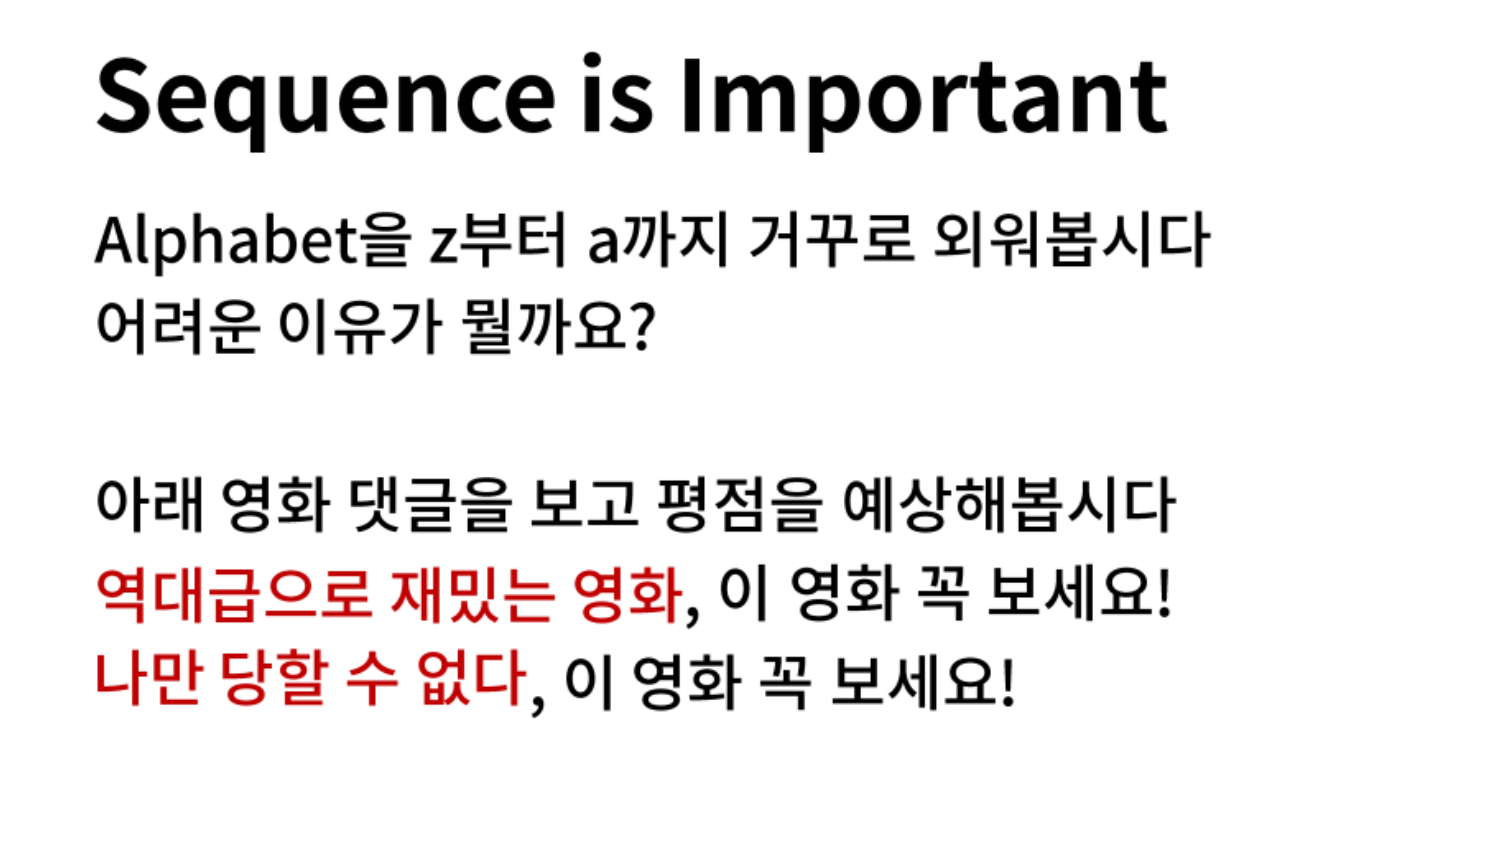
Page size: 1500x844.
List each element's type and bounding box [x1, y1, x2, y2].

picture [60, 31, 1293, 761]
